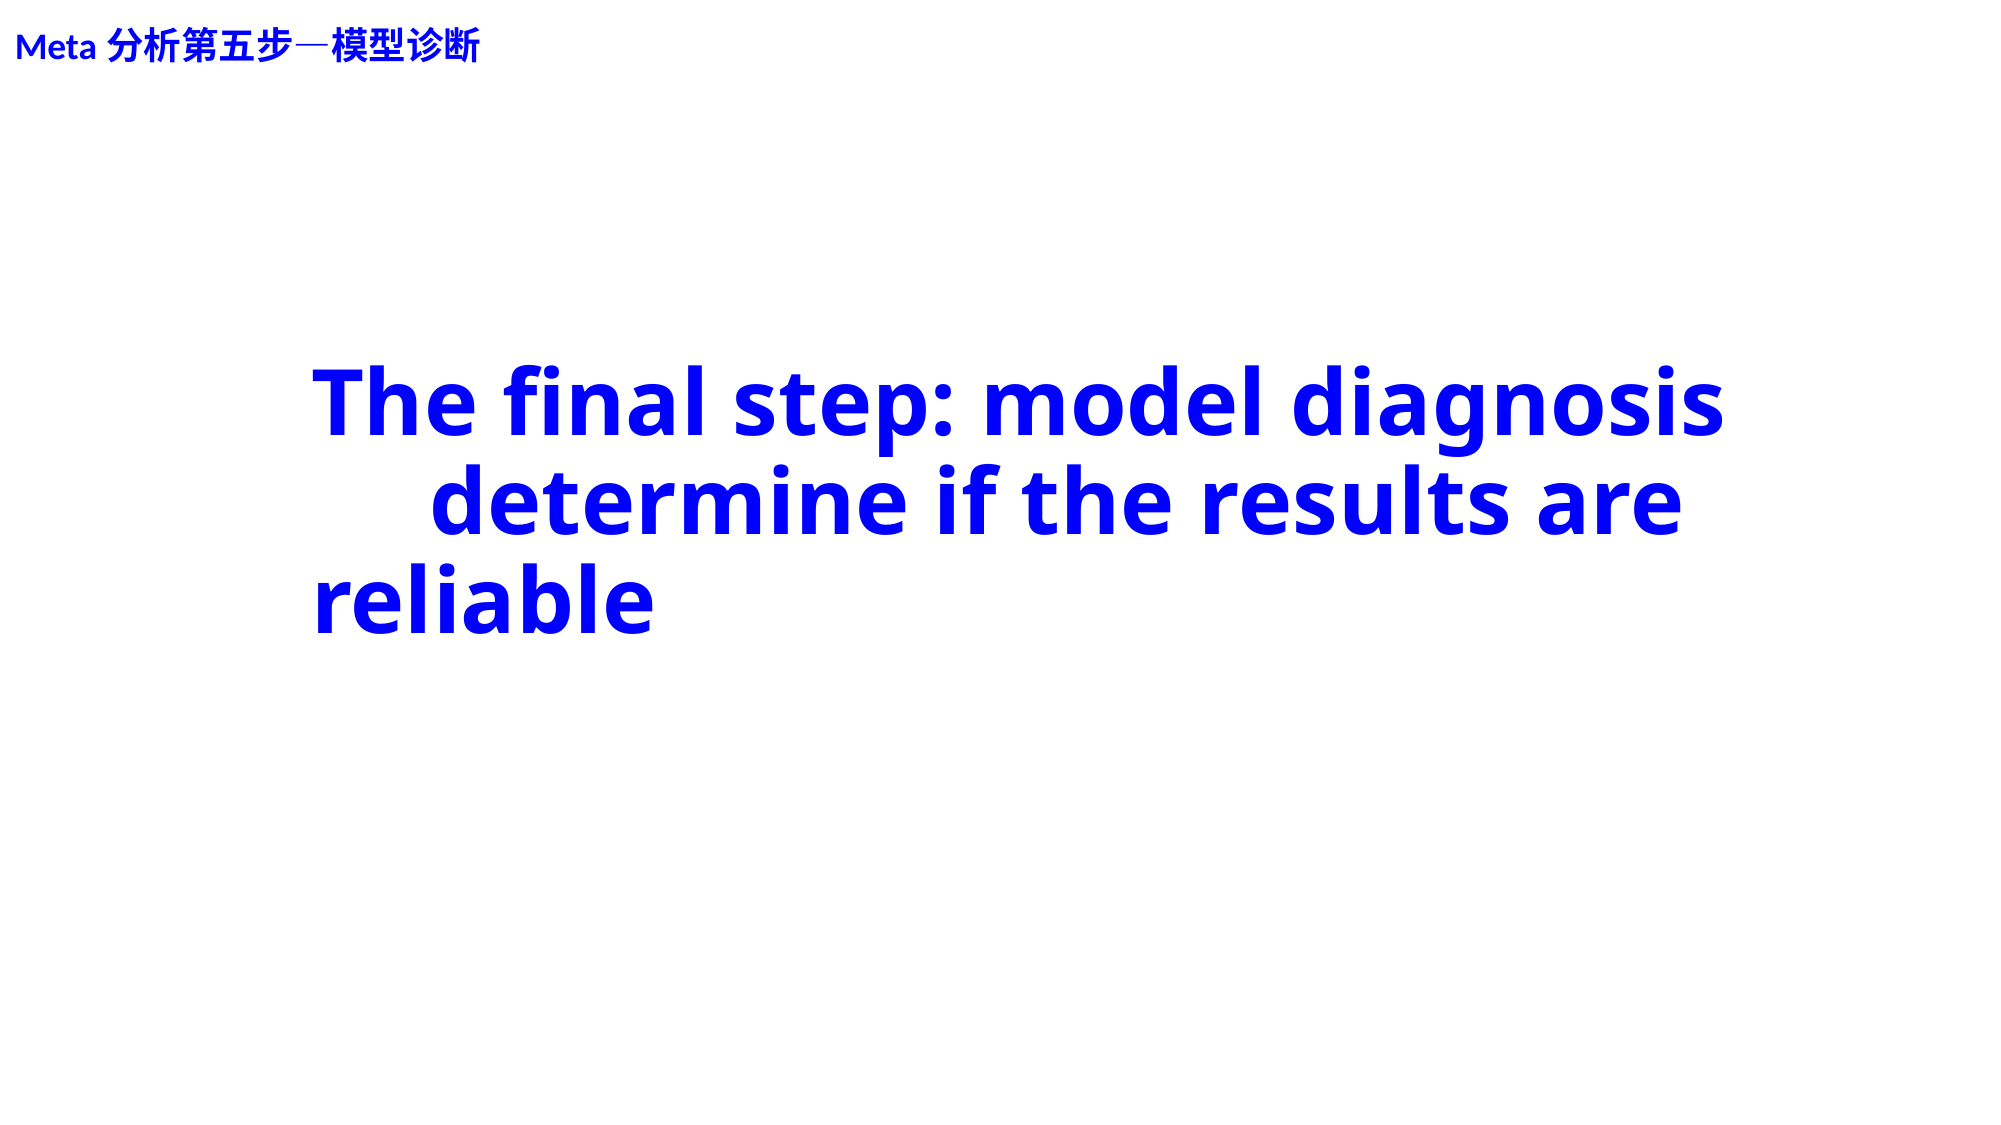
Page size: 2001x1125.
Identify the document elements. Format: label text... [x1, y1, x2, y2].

text_box Meta分析第五步—模型诊断 [0, 14, 706, 75]
title The final step: model diagnosis determine if the results are reliable [295, 396, 1821, 614]
